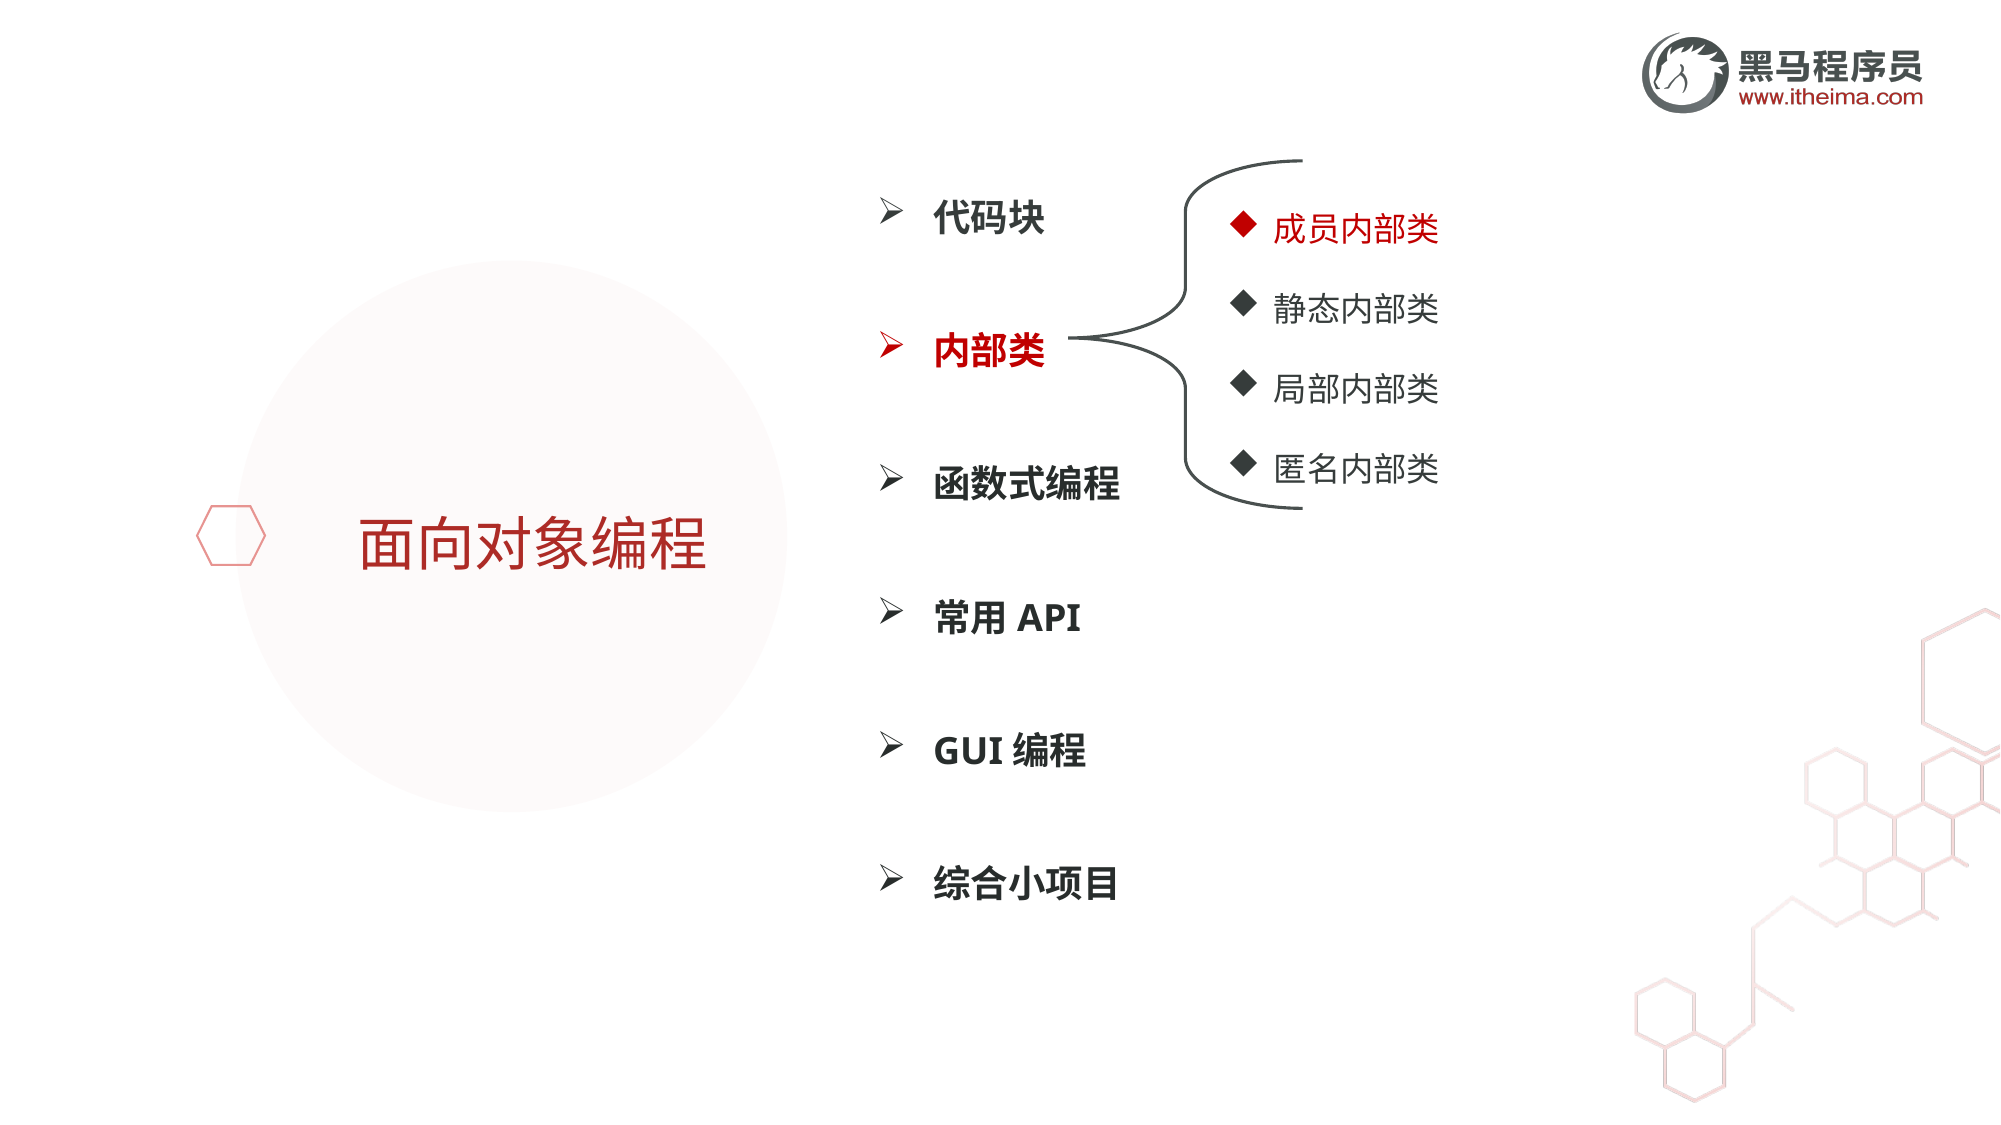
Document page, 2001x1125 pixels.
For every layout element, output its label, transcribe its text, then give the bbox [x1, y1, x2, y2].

text_box 成员内部类 静态内部类 局部内部类 匿名内部类 [1212, 160, 1456, 495]
text_box [1068, 177, 1212, 492]
text_box [1219, 495, 1303, 510]
text_box 1、什么是函数式编程？有是好处？ 使用Lambda函数替代某些匿名内部类对象，从而让程序代码更简洁，可读性更好。 2、Lambda表达式是啥？有什么用？怎么写？ JDK8新增的一种语法，代表函数；可以用于替代并简化函数式接口的匿名内部类。 3、什么样的接口是函数式接口？怎么确保一个接口必须是函数式接口？ 只有一个抽象方法的接口就是函数式接口。 在接口上加上@FuncationalInterface注解即可。 [1635, 629, 1963, 1081]
list 代码块 内部类 函数式编程 常用API GUI编程 综合小项目 [862, 189, 1250, 842]
picture [1633, 24, 1937, 125]
table_cell public String(byte[] bytes) [1635, 651, 1941, 1060]
table_cell public ArrayList​() [1635, 673, 1919, 1038]
list 什么是静态内部类？如何创建对象？ 有啥特点？ 有static修饰的内部类。 外部类名.内部类名 对象名 = new 外部类.内部类(…); 可以直接访问外部类的静态成员，不能直接访问外部类的实例成员。 [1635, 608, 1985, 1102]
